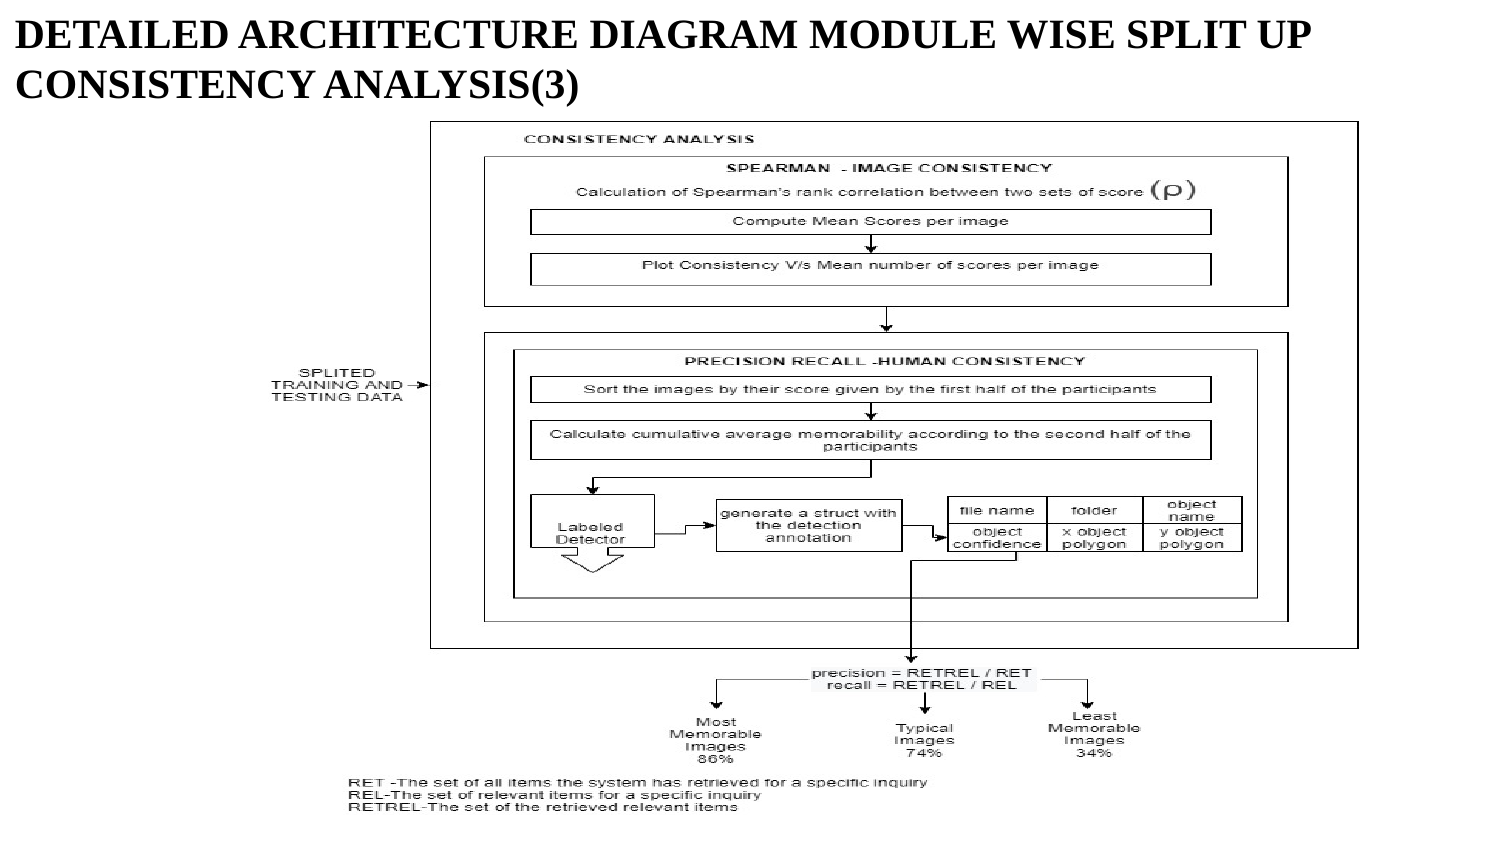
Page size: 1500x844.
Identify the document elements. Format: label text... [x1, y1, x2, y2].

picture [268, 121, 1359, 816]
text_box DETAILED ARCHITECTURE DIAGRAM MODULE WISE SPLIT UP CONSISTENCY ANALYSIS(3) [0, 0, 1500, 115]
